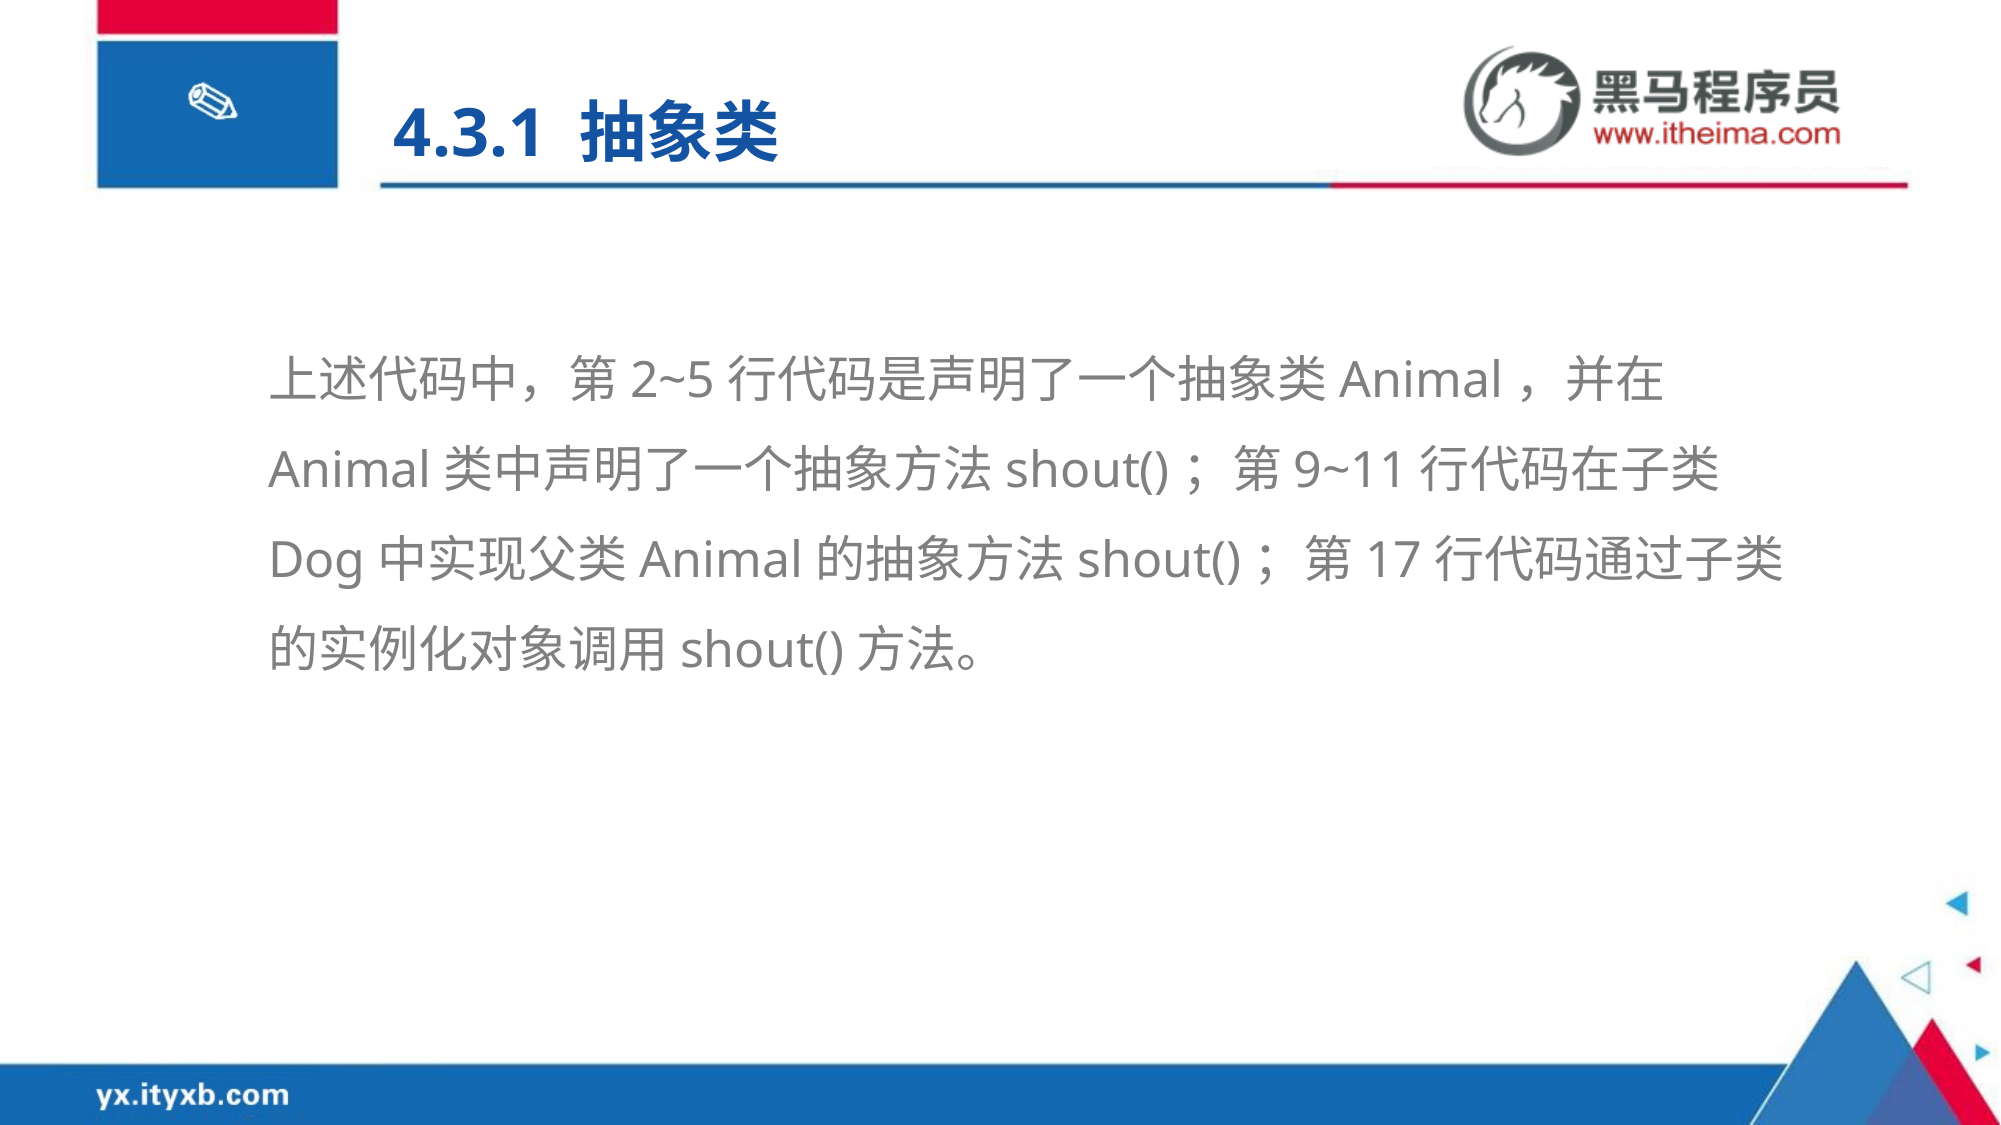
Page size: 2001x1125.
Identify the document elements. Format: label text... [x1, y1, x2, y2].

picture [0, 0, 2001, 1125]
text_box 4.3.1 抽象类 [379, 82, 1217, 177]
text_box 上述代码中，第2~5行代码是声明了一个抽象类Animal，并在Animal类中声明了一个抽象方法shout()；第9~11行代码在子类Dog中实现父类Animal的抽象方法shout()；第17行代码通过子类的实例化对象调用shout()方法。 [253, 309, 1832, 727]
